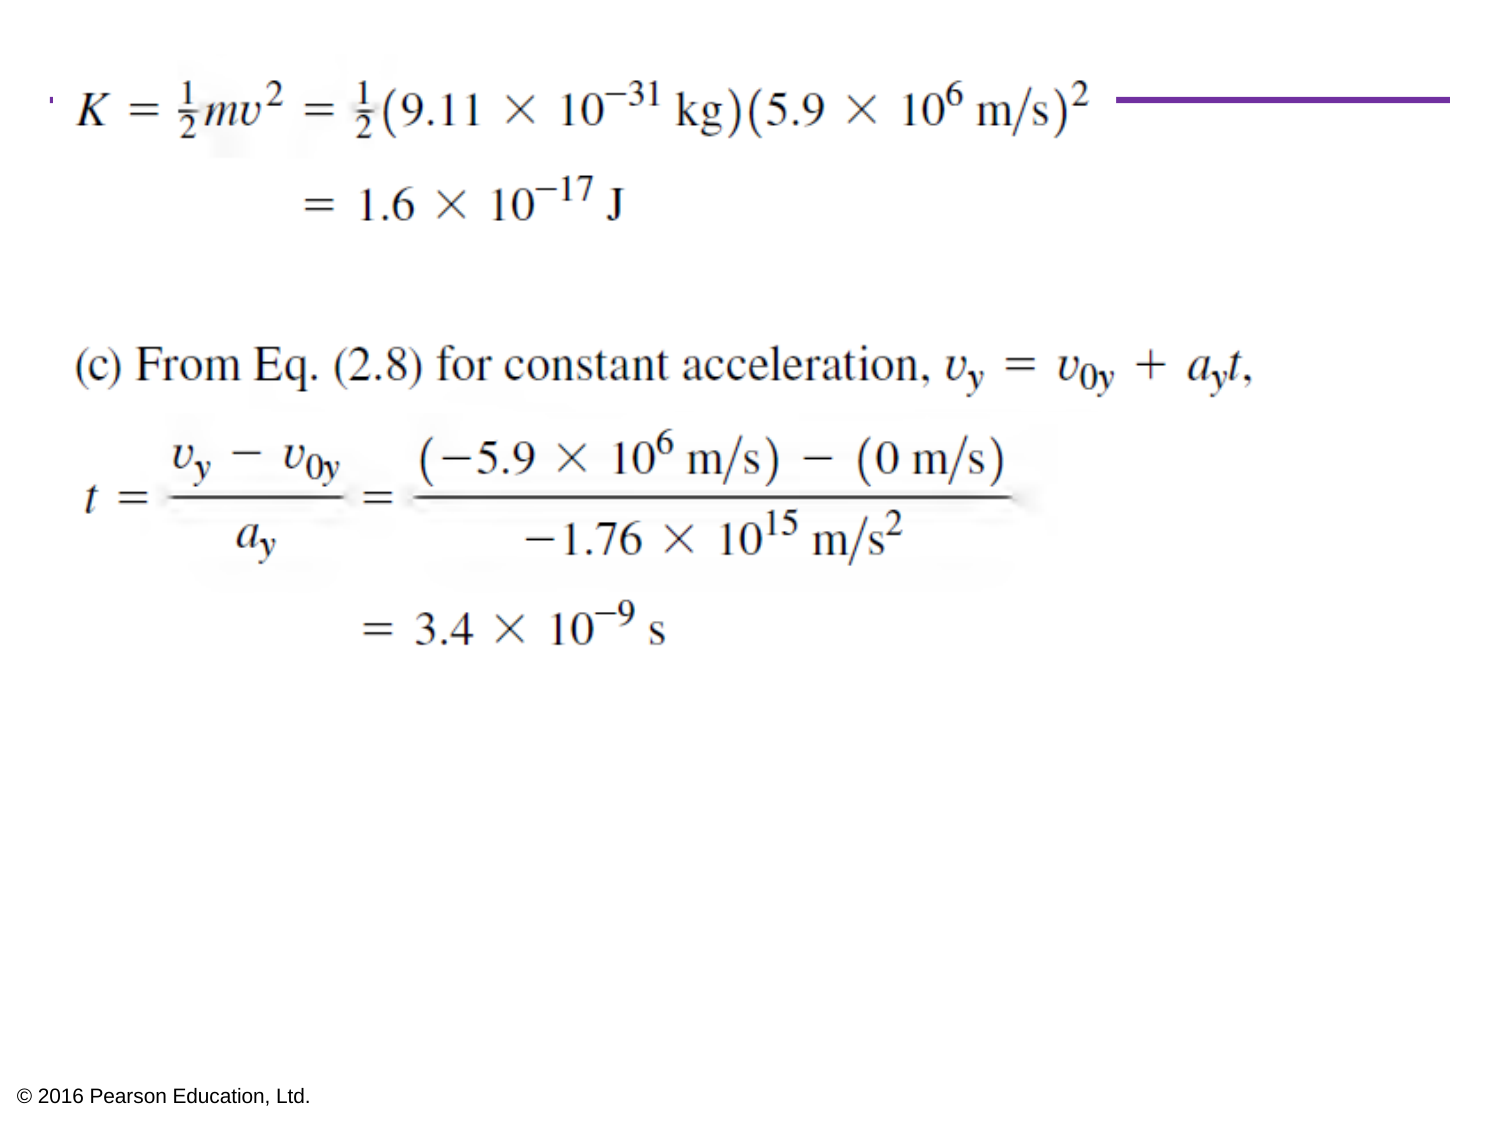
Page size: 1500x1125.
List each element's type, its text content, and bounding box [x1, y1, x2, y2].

picture [52, 314, 1289, 412]
picture [52, 54, 1117, 245]
footer © 2016 Pearson Education, Ltd. [1, 1065, 509, 1125]
picture [52, 413, 1058, 663]
